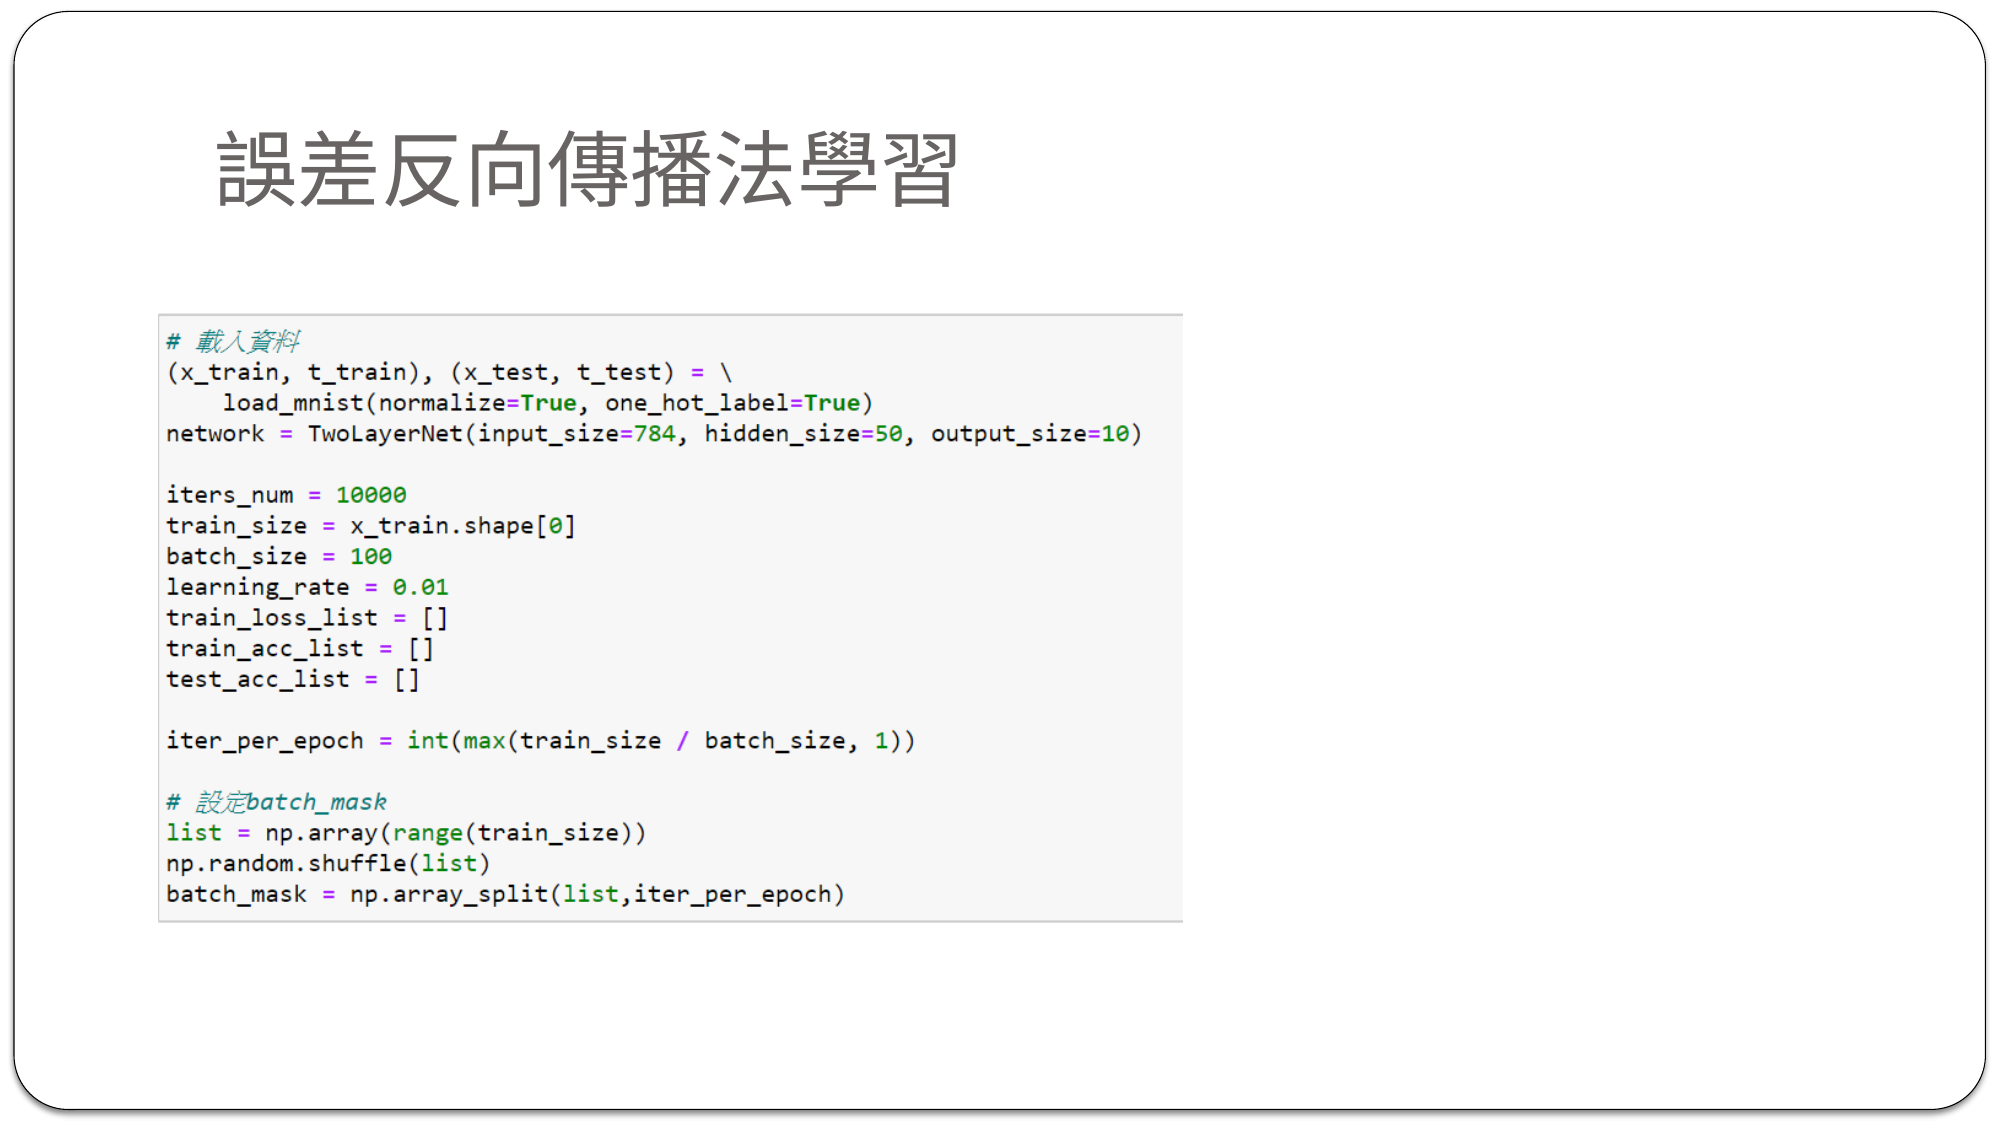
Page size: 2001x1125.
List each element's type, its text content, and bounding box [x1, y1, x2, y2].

title 誤差反向傳播法學習 [200, 45, 1900, 233]
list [158, 310, 1183, 930]
